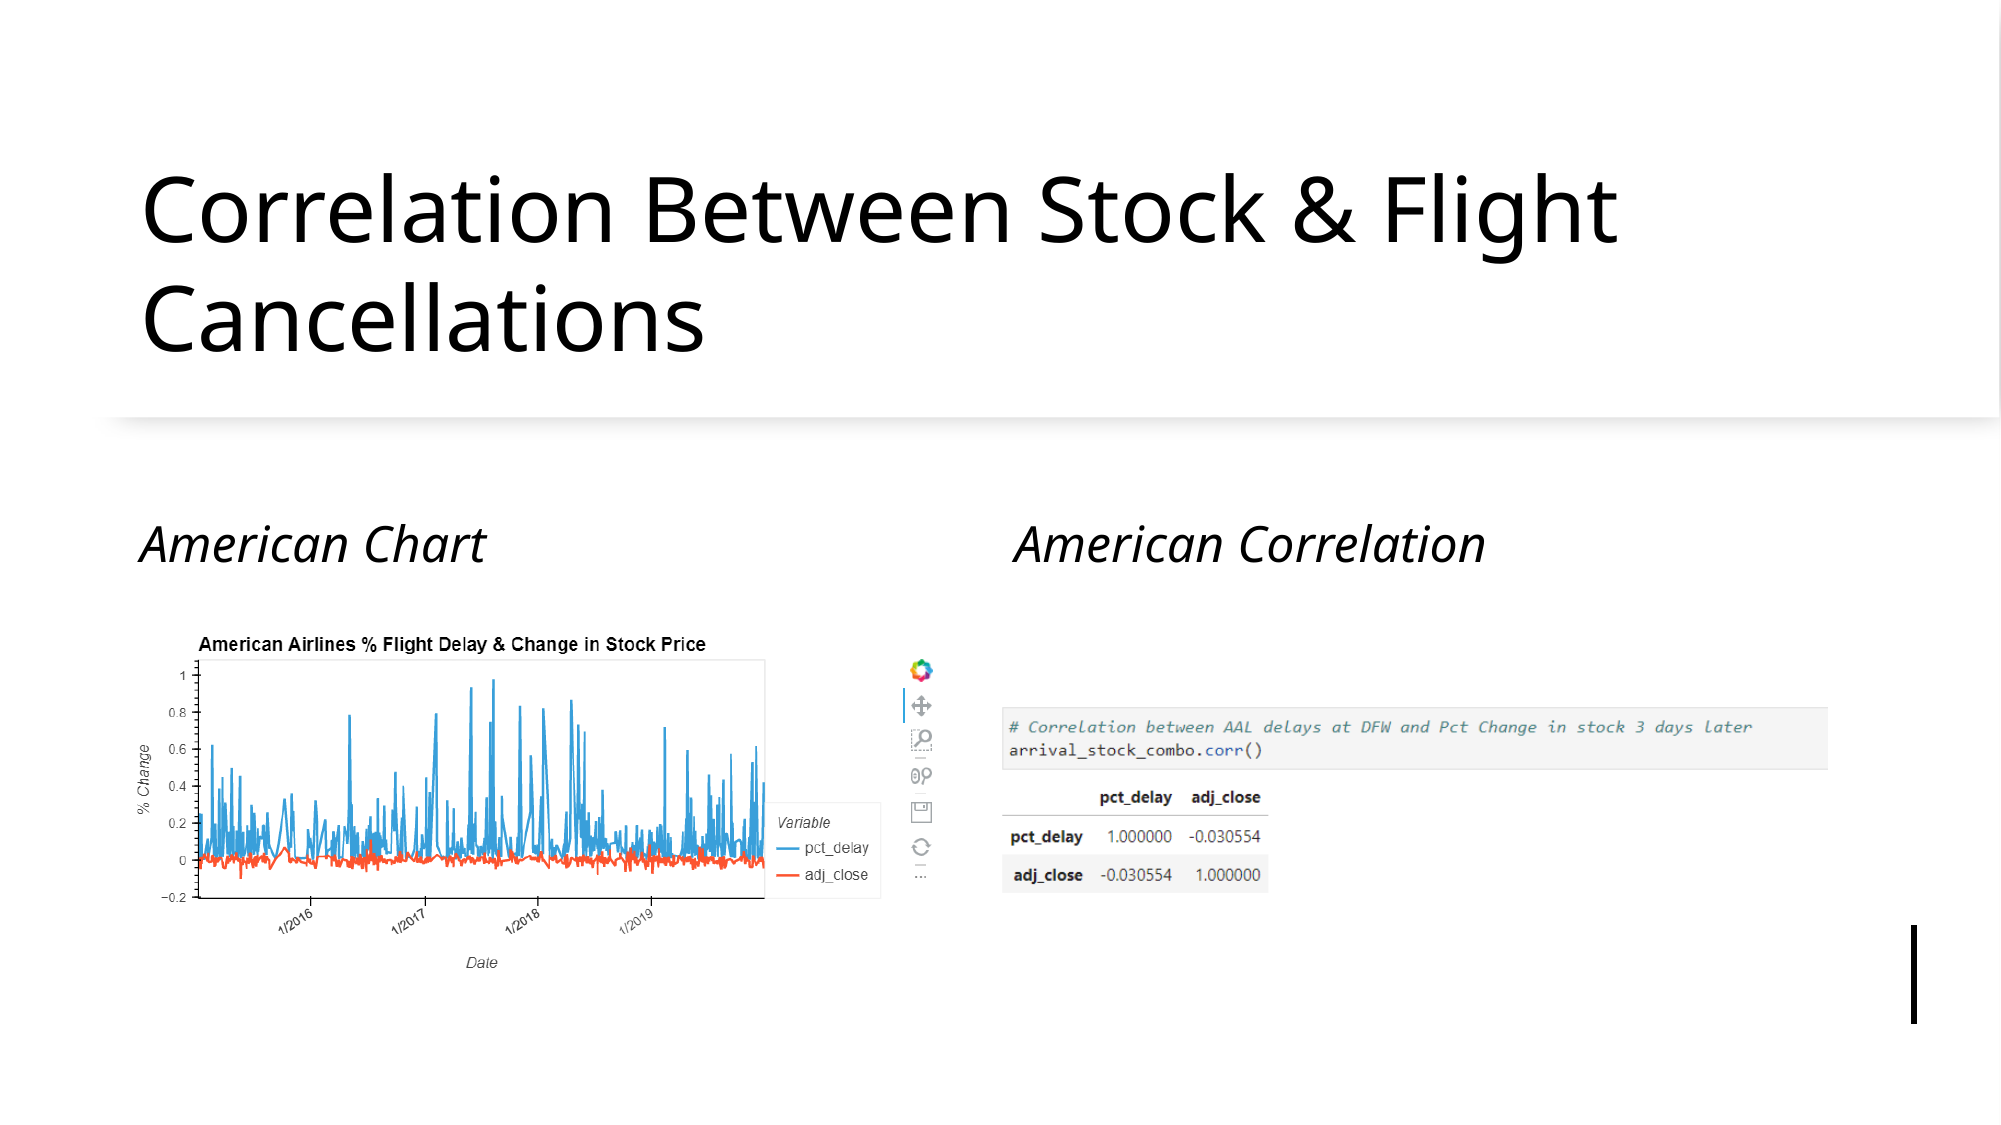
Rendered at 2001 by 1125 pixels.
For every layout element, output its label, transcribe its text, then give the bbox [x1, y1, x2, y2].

list American Chart [124, 445, 949, 581]
list American Correlation [999, 445, 1828, 581]
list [999, 705, 1828, 894]
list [124, 627, 949, 972]
title Correlation Between Stock & Flight Cancellations [124, 143, 1828, 378]
